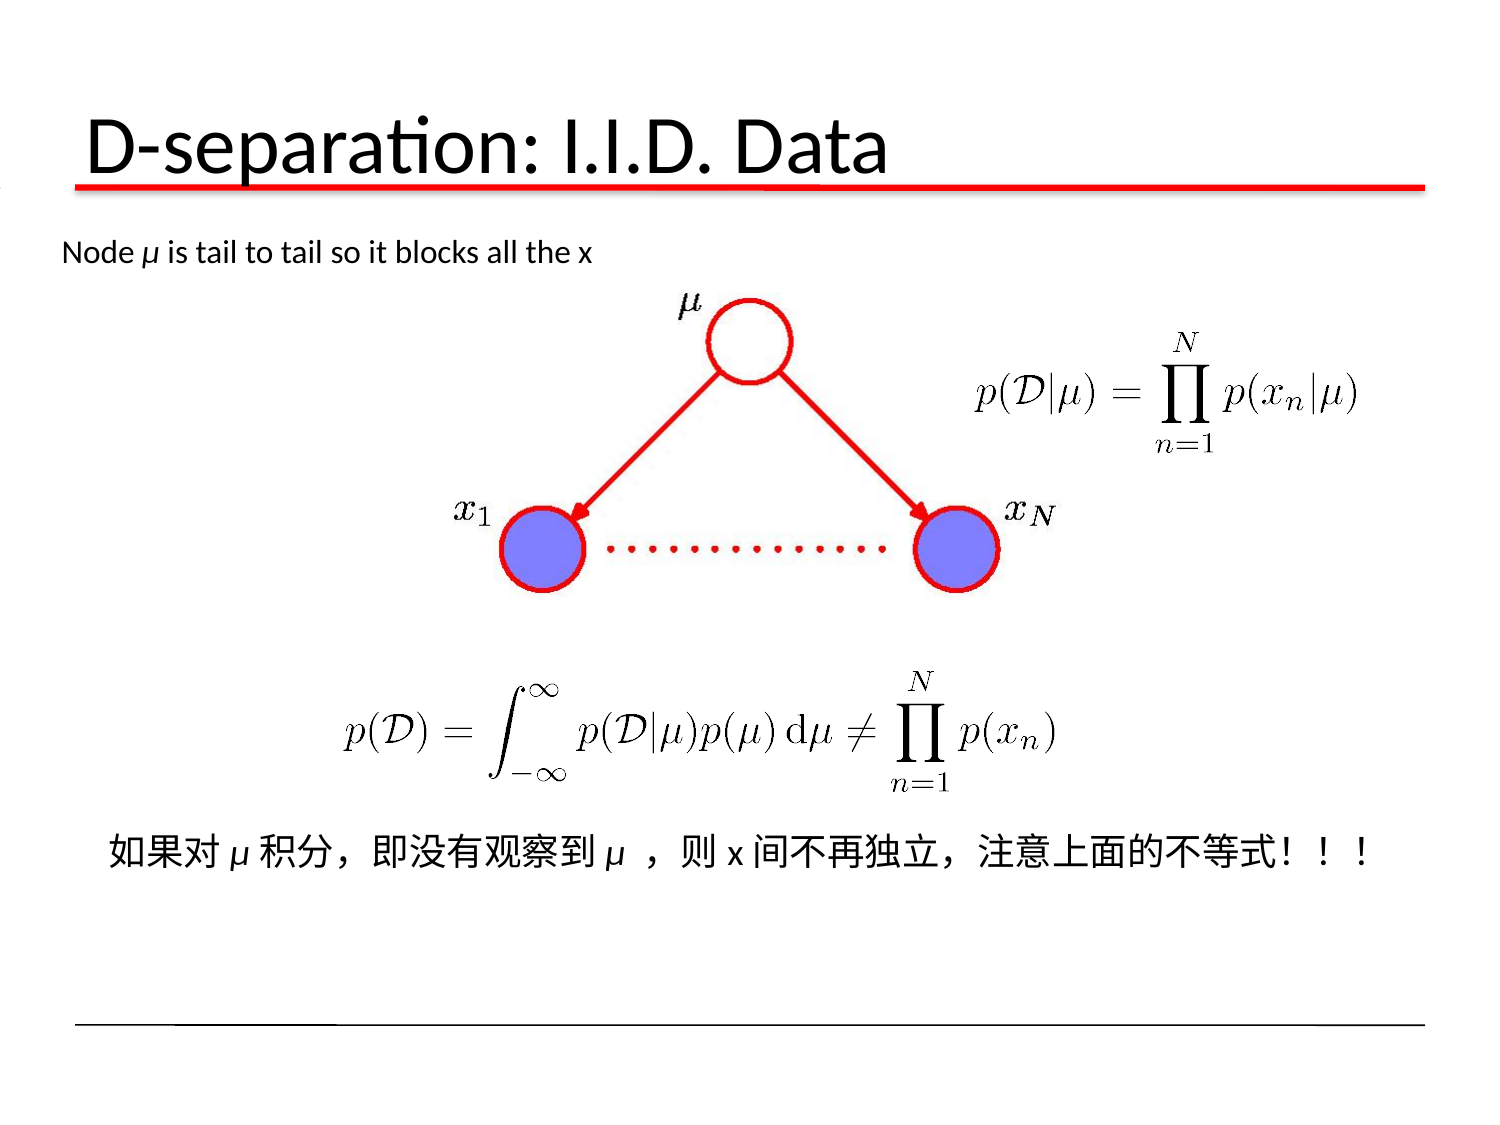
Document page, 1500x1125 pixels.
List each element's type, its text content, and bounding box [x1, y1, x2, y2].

picture [339, 667, 1057, 794]
picture [444, 292, 1357, 602]
title D-separation: I.I.D. Data [70, 46, 1421, 235]
text_box Node μ is tail to tail so it blocks all the x [46, 222, 633, 278]
text_box 如果对μ积分，即没有观察到μ ，则x间不再独立，注意上面的不等式！！！ [93, 820, 1395, 880]
